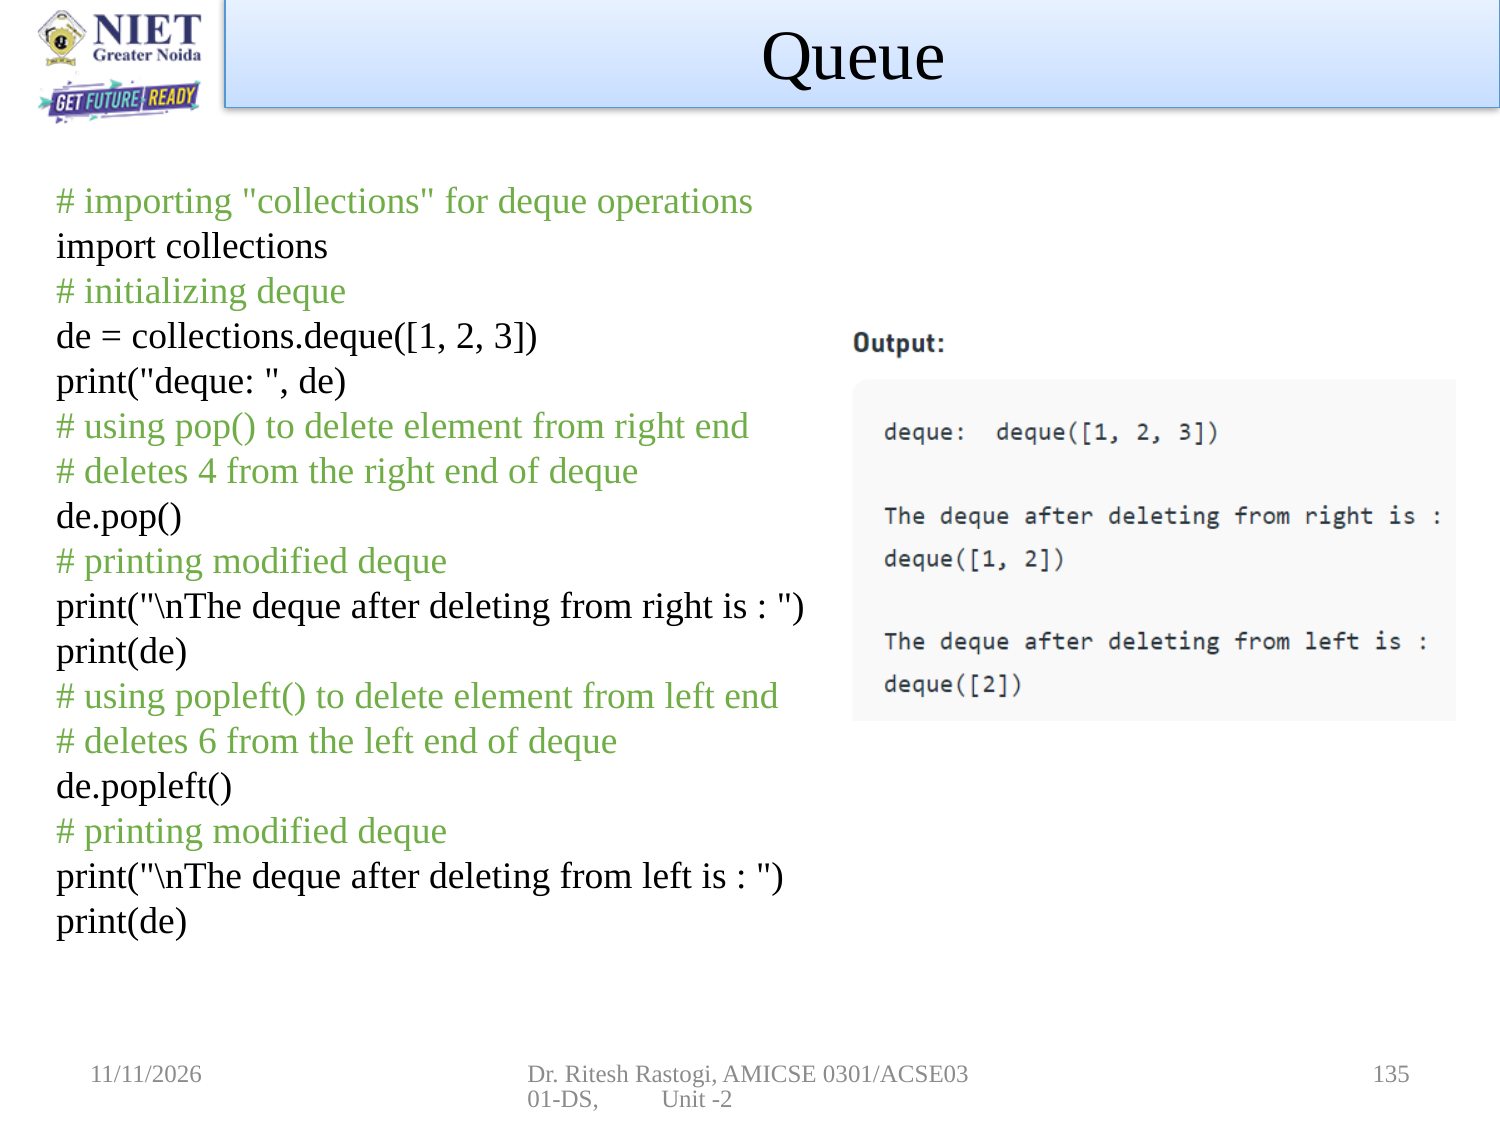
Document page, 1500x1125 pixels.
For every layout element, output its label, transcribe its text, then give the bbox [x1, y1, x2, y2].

slide_number 135 [1074, 1042, 1425, 1103]
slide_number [75, 1042, 425, 1103]
text_box # importing "collections" for deque operations import collections # initializing deque de = collections.deque([1, 2, 3]) print("deque: ", de) # using pop() to delete element from right end # deletes 4 from the right end of deque de.pop() # printing modified deque print("\nThe deque after deleting from right is : ") print(de) # using popleft() to delete element from left end # deletes 6 from the left end of deque de.popleft() # printing modified deque print("\nThe deque after deleting from left is : ") print(de) [41, 168, 1500, 949]
picture [0, 0, 238, 135]
picture [834, 302, 1457, 721]
text_box Queue [238, 0, 1500, 108]
footer Dr. Ritesh Rastogi, AMICSE 0301/ACSE0301-DS, Unit -2 [512, 1042, 988, 1103]
